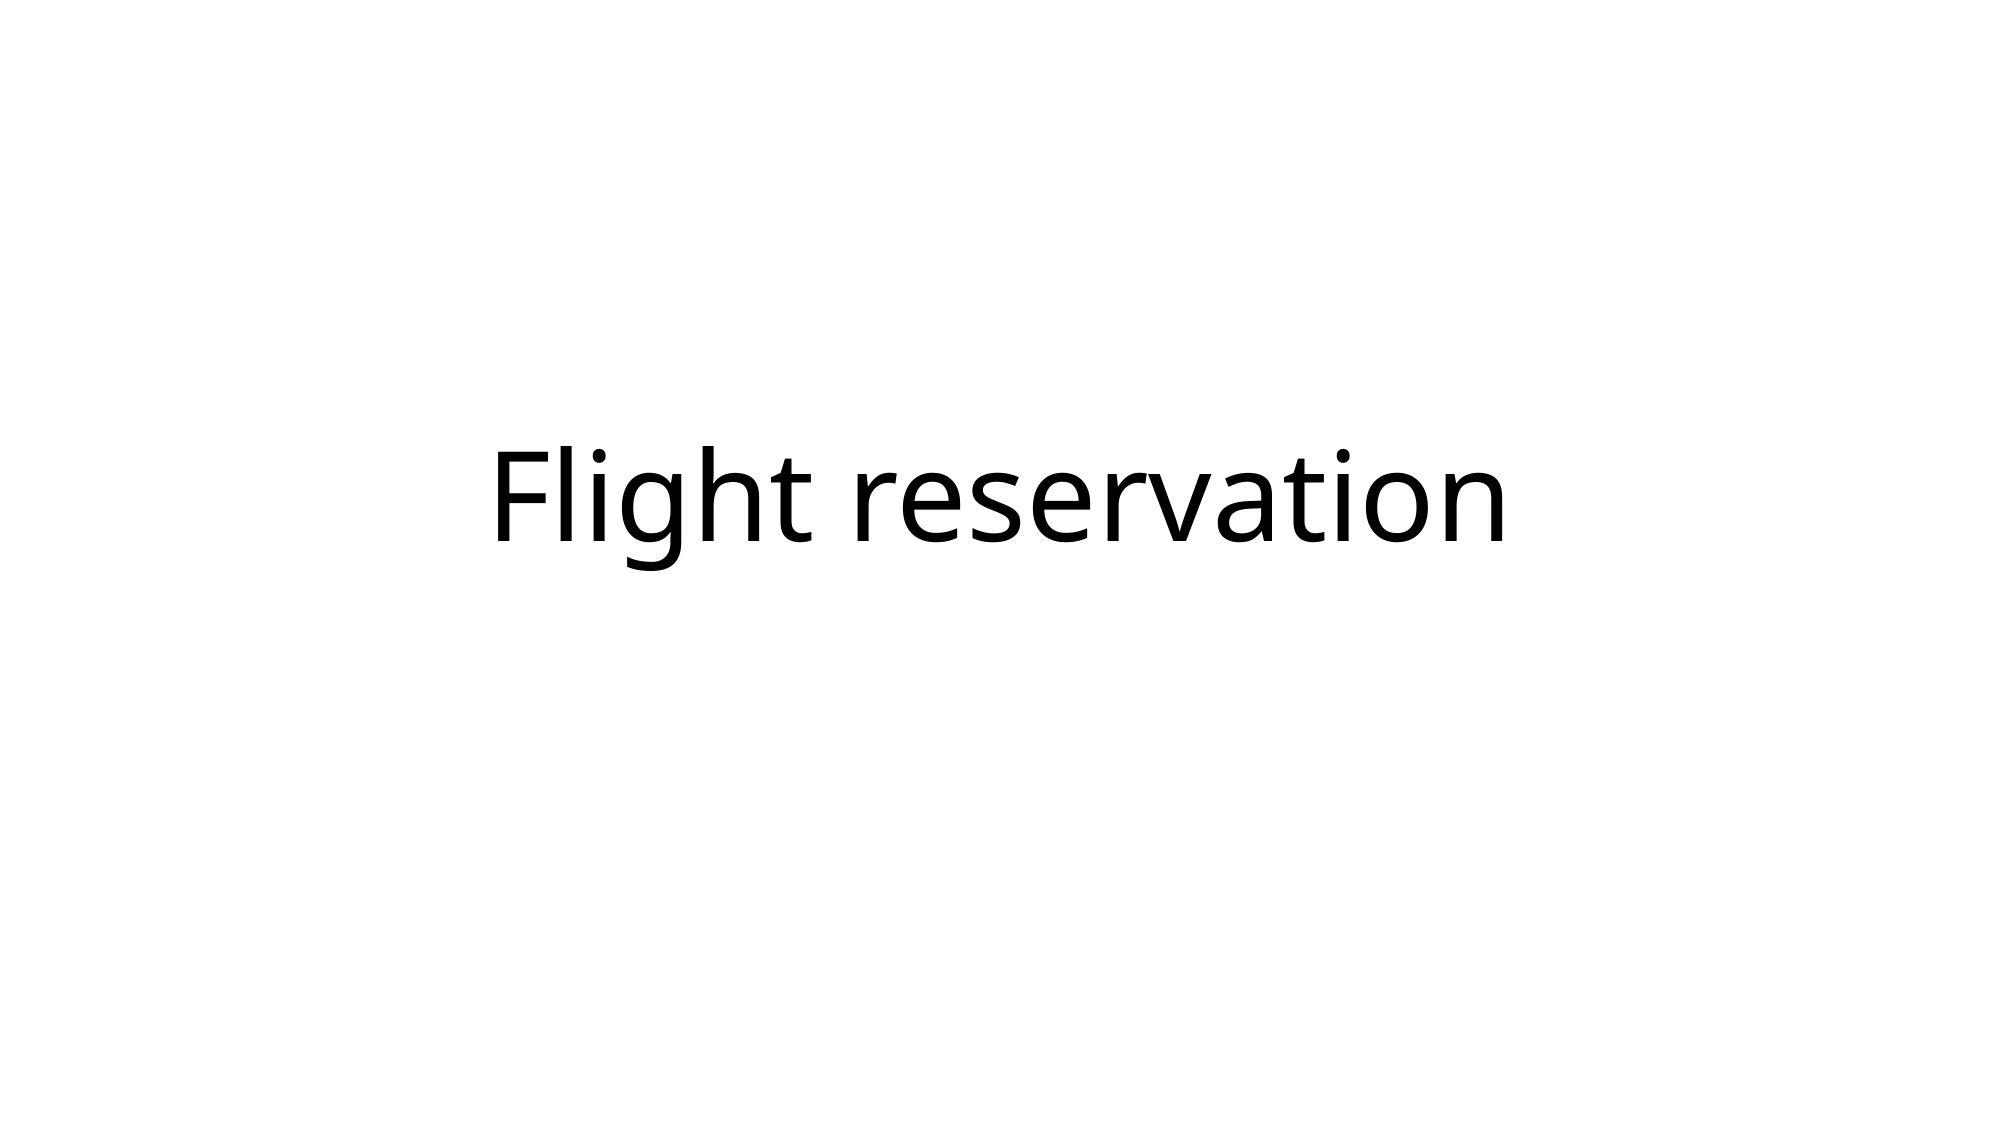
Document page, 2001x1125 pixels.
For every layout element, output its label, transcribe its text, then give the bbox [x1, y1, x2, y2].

title Flight reservation [249, 184, 1750, 576]
